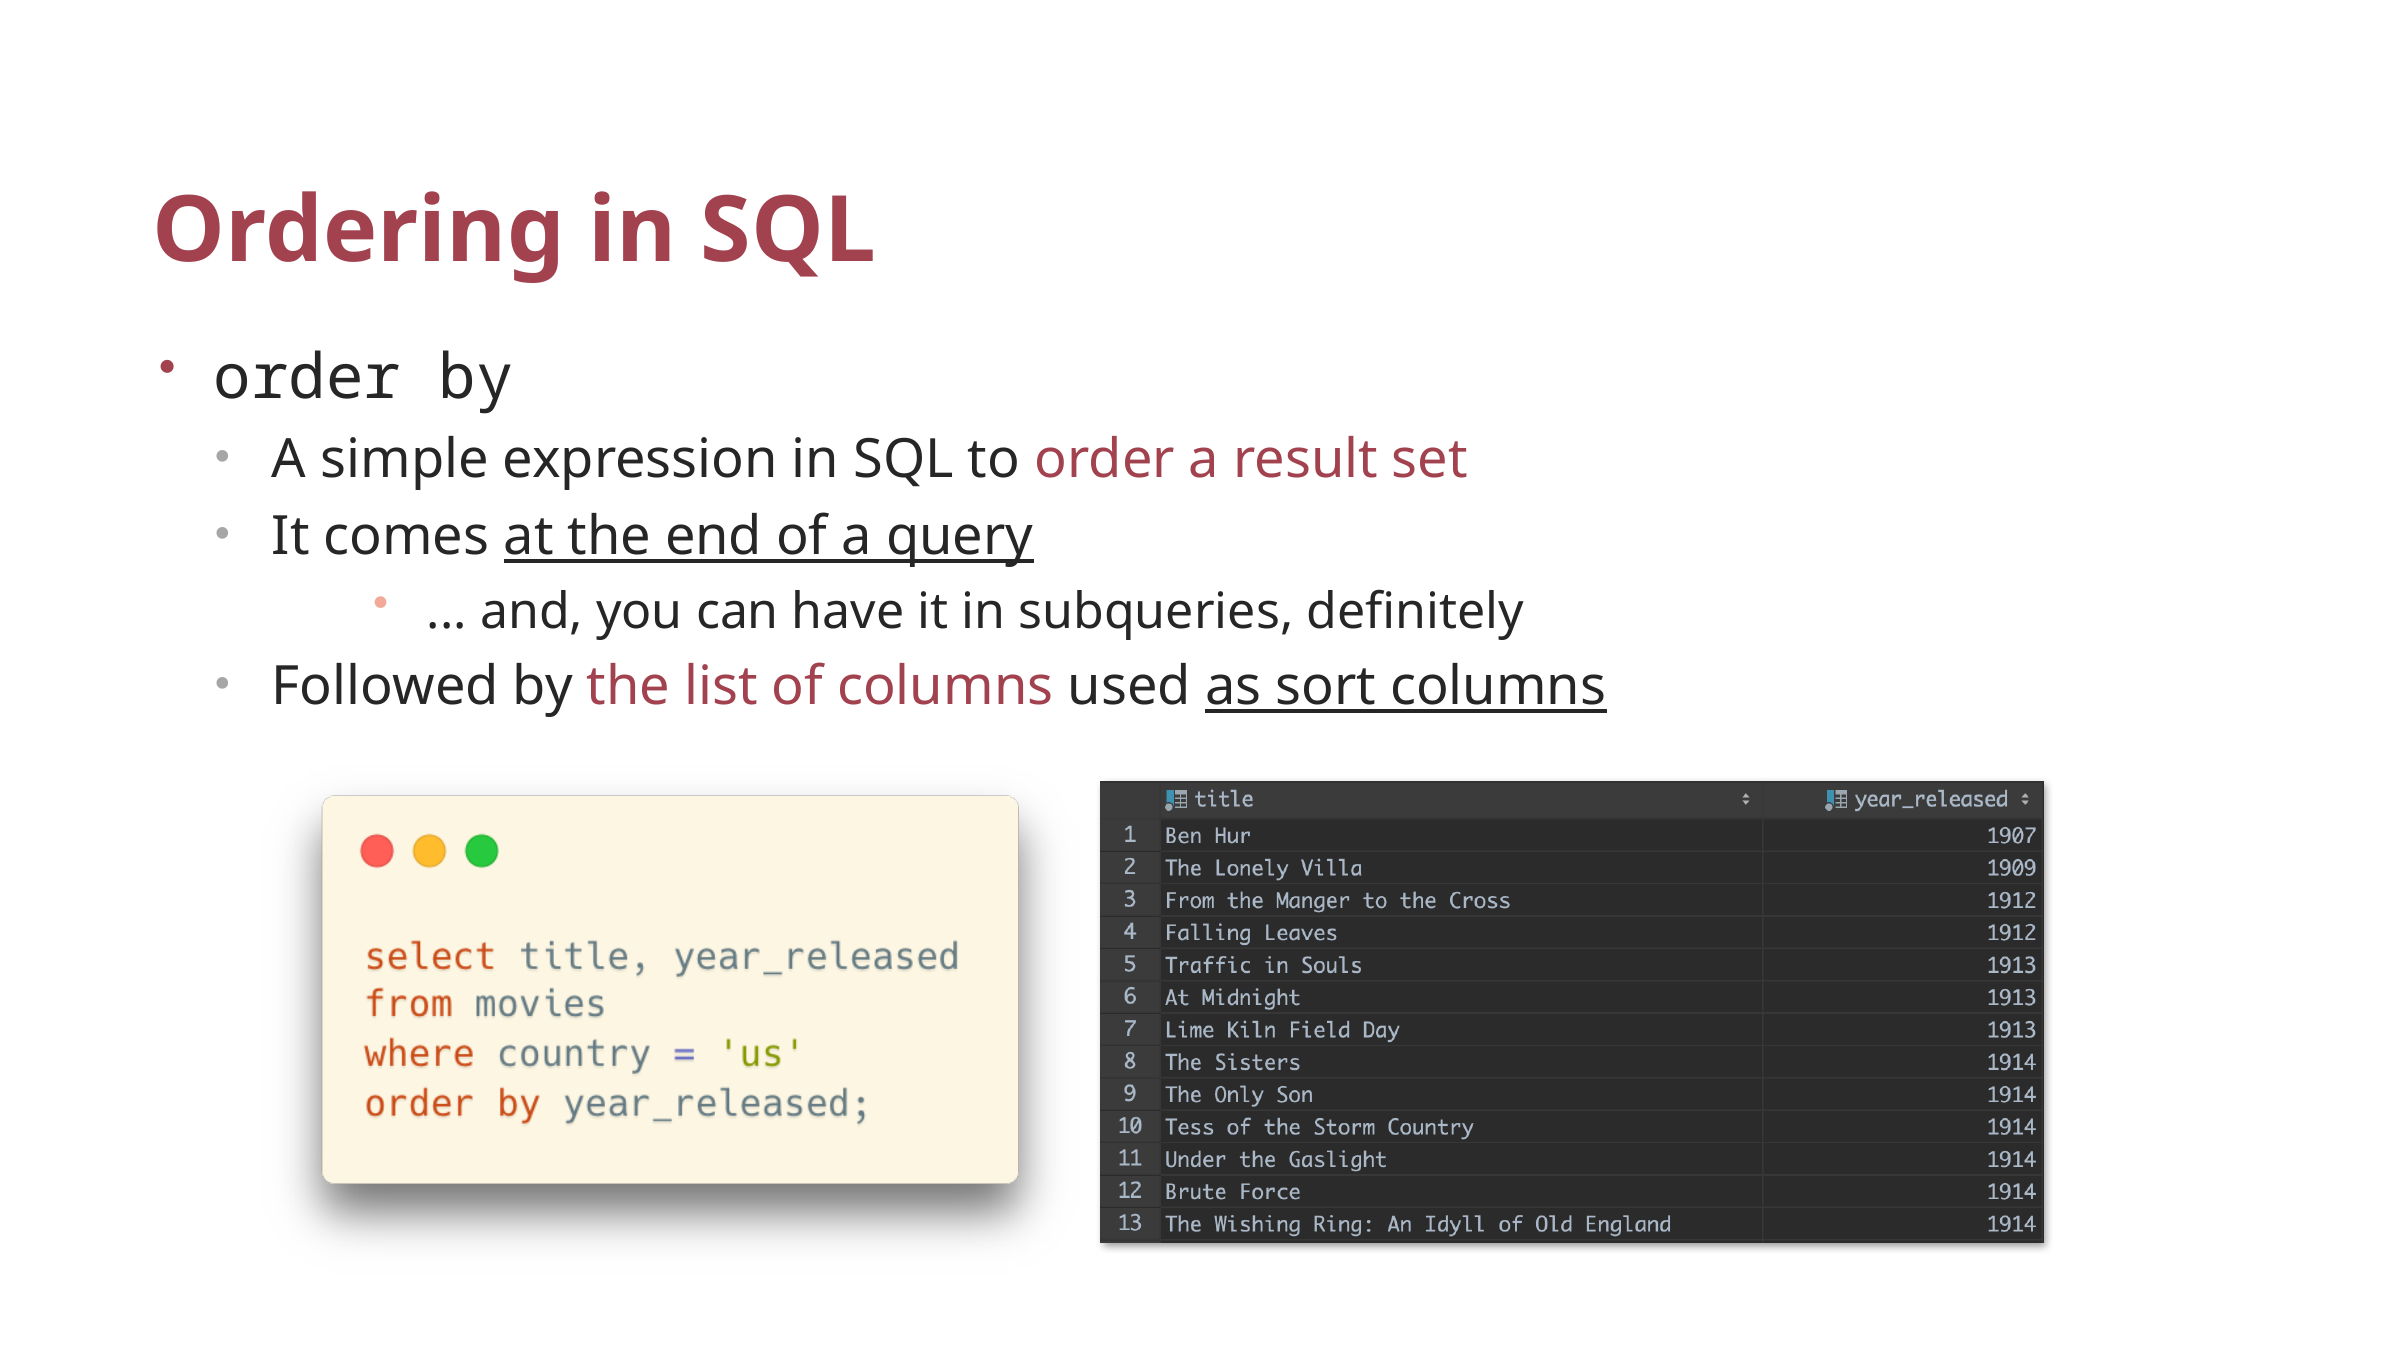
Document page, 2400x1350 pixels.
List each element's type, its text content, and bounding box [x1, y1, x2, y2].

list order by A simple expression in SQL to order a result set It comes at the end of a query ... and, you can have it in subqueries, definitely Followed by the list of columns used as sort columns [137, 324, 2263, 1200]
title Ordering in SQL [137, 54, 2263, 288]
picture [241, 699, 2044, 1282]
